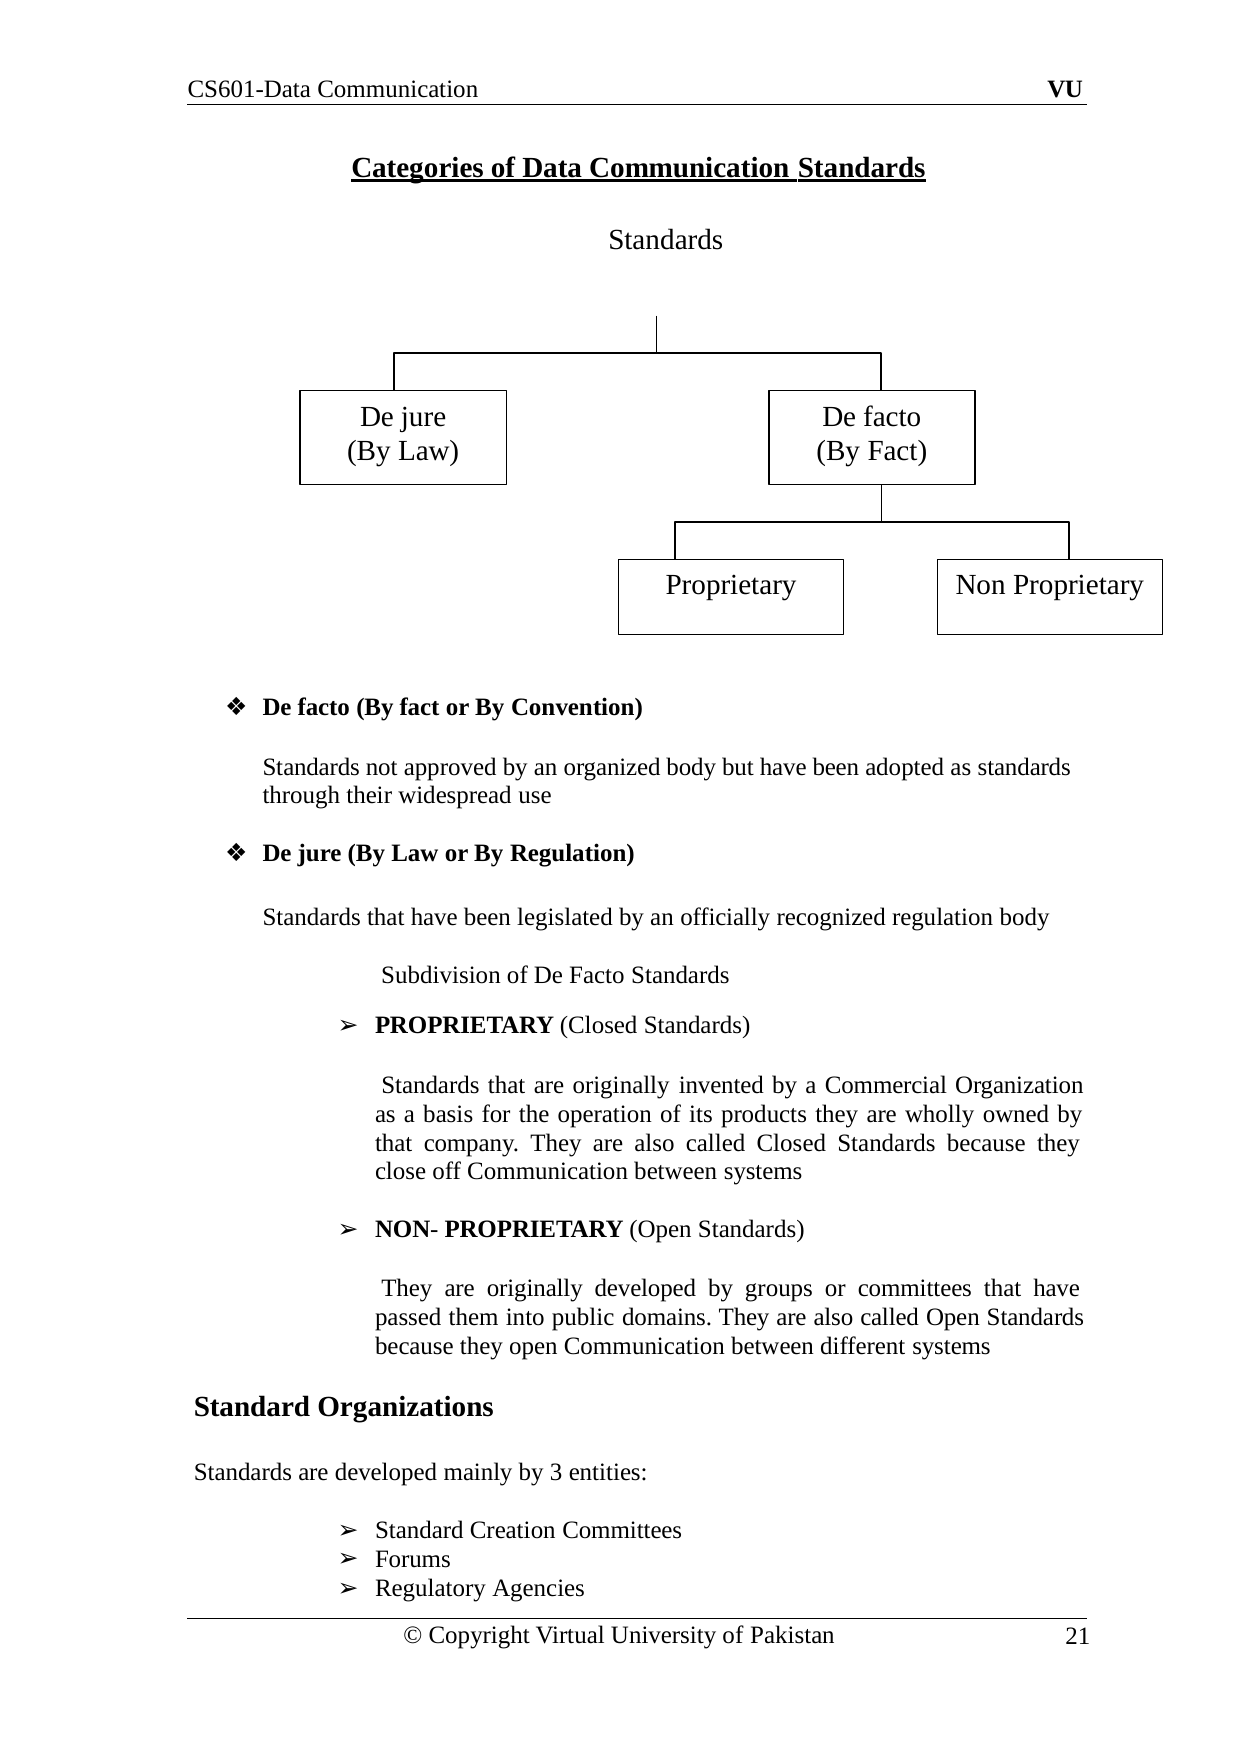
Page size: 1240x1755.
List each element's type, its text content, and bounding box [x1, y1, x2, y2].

text_box [656, 353, 882, 391]
text_box CS601-Data Communication [185, 72, 481, 103]
footer © Copyright Virtual University of Pakistan [401, 1621, 840, 1755]
text_box De facto (By fact or By Convention) Standards not approved by an organized body but have been adopted as standards through their widespread use De jure (By Law or By Regulation) Standards that have been legislated by an officially recognized regulation body Subdivision of De Facto Standards PROPRIETARY (Closed Standards) Standards that are originally invented by a Commercial Organization as a basis for the operation of its products they are wholly owned by that company. They are also called Closed Standards because they close off Communication between systems NON- PROPRIETARY (Open Standards) They are originally developed by groups or committees that have passed them into public domains. They are also called Open Standards because they open Communication between different systems Standard Organizations Standards are developed mainly by 3 entities: Standard Creation Committees Forums Regulatory Agencies [185, 690, 1093, 1602]
text_box [393, 315, 657, 391]
text_box De jure (By Law) [344, 398, 462, 467]
text_box [881, 521, 1069, 560]
text_box [675, 484, 882, 560]
text_box Non Proprietary [953, 565, 1147, 601]
slide_number 21 [1048, 1621, 1095, 1755]
text_box Proprietary [663, 565, 800, 601]
text_box Categories of Data Communication Standards Standards [349, 148, 929, 256]
text_box De facto (By Fact) [814, 398, 930, 467]
text_box VU [1045, 72, 1086, 103]
text_box [618, 559, 844, 635]
text_box [300, 390, 507, 485]
text_box [768, 390, 976, 485]
text_box [937, 559, 1163, 635]
